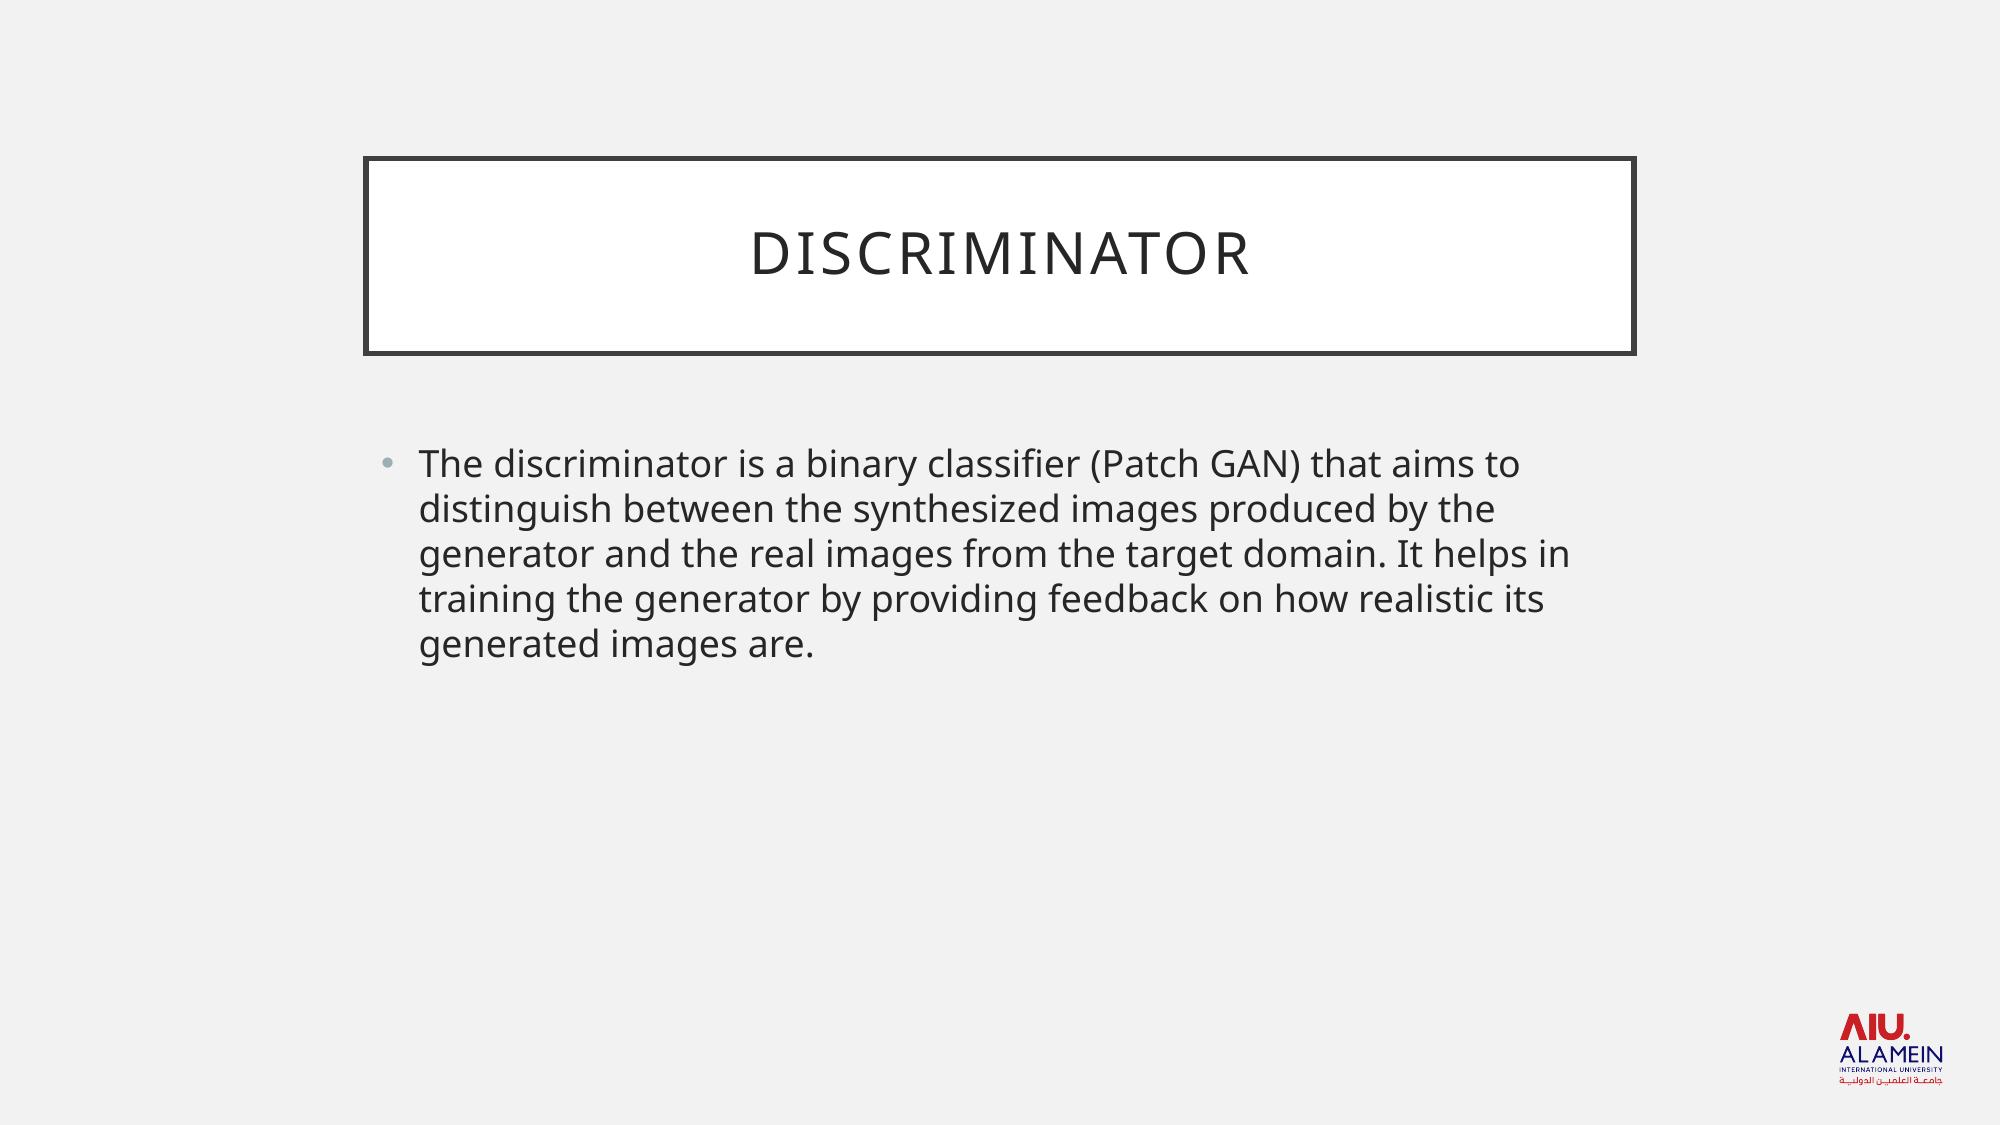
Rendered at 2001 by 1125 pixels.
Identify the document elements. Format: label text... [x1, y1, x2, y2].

list The discriminator is a binary classifier (Patch GAN) that aims to distinguish between the synthesized images produced by the generator and the real images from the target domain. It helps in training the generator by providing feedback on how realistic its generated images are. [366, 432, 1634, 942]
picture [1831, 999, 1951, 1100]
title Discriminator [363, 156, 1637, 356]
